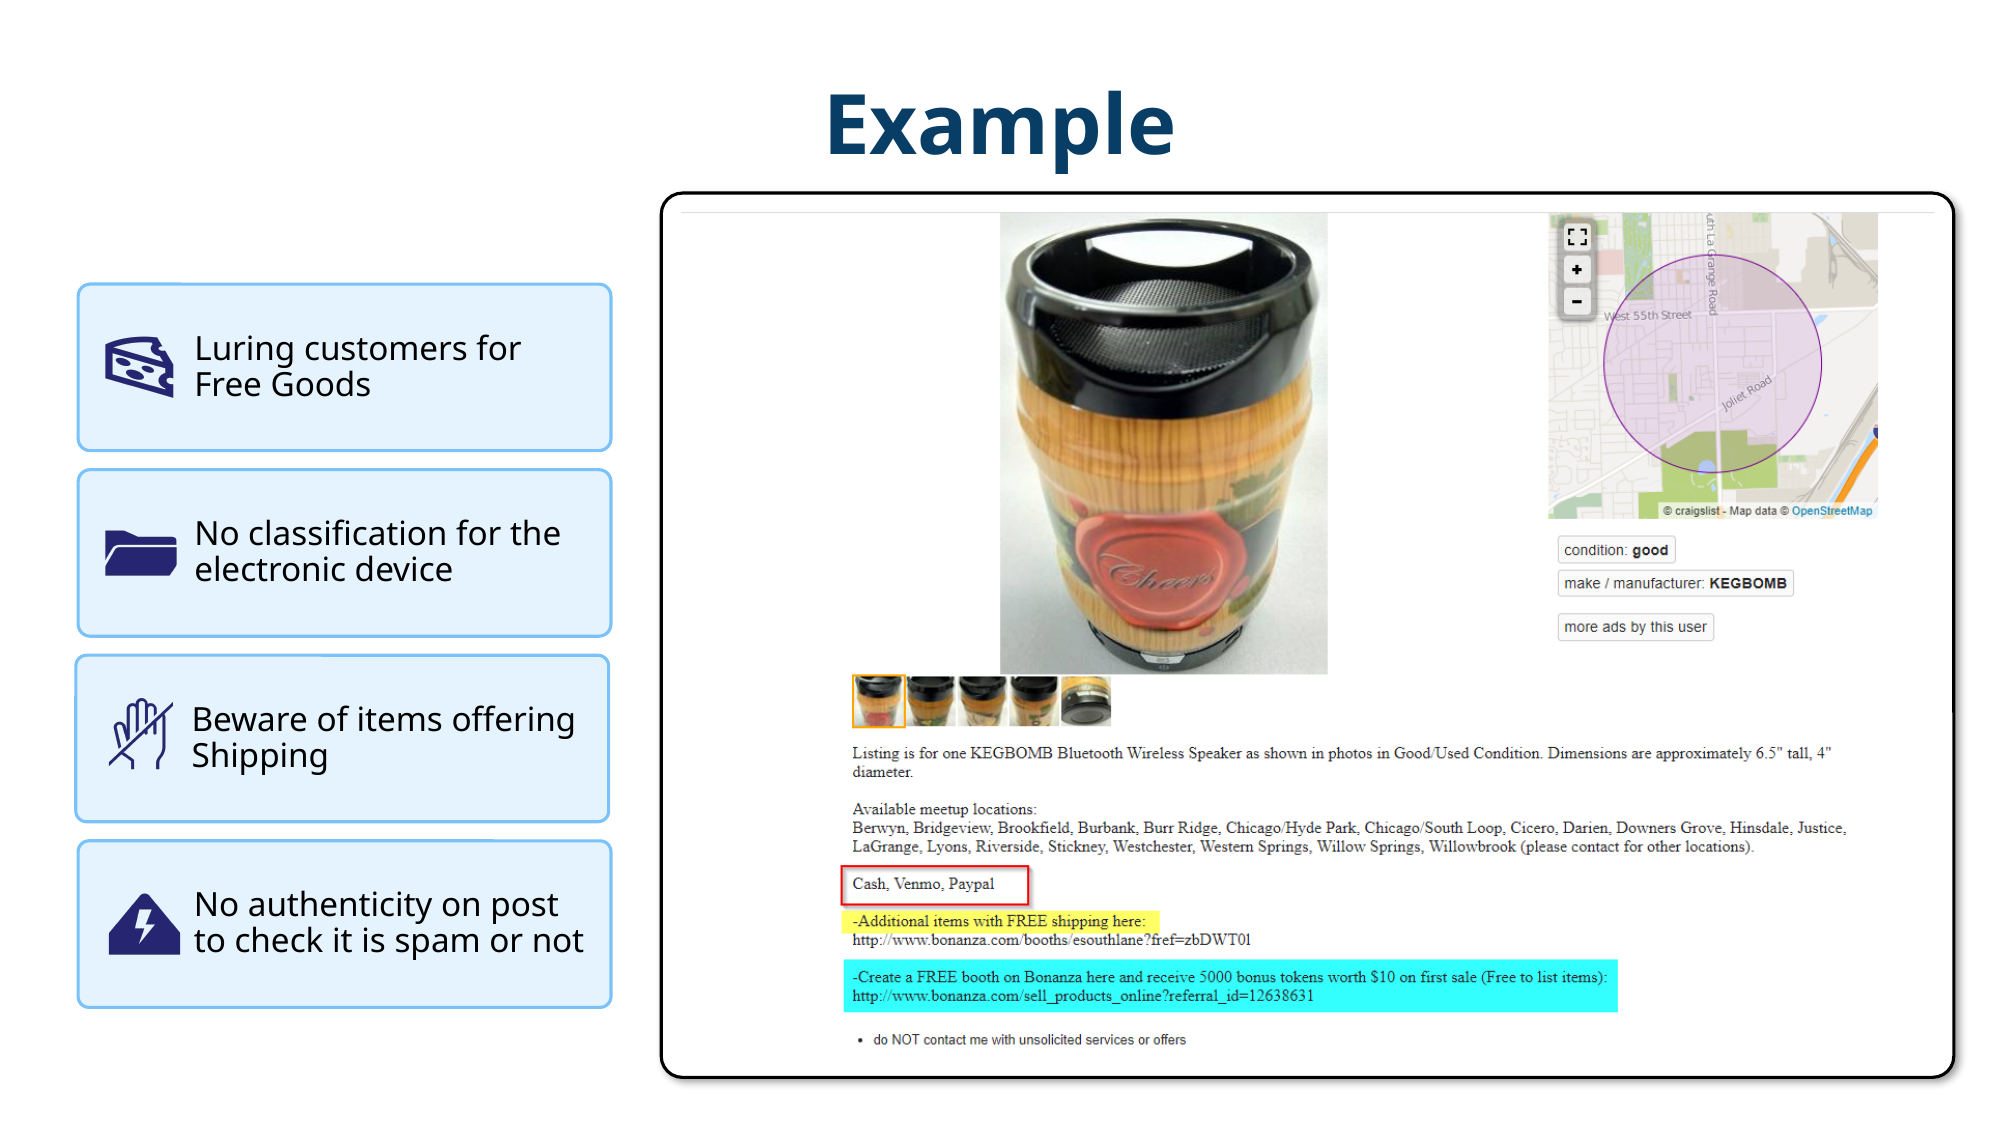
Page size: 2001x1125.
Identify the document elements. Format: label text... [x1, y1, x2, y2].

text_box No authenticity on post to check it is spam or not [77, 840, 612, 1009]
text_box [660, 192, 1955, 1079]
text_box Beware of items offering Shipping [75, 654, 610, 823]
text_box [107, 885, 182, 964]
text_box [107, 686, 175, 781]
text_box Luring customers for Free Goods [77, 283, 612, 452]
text_box [103, 514, 179, 592]
text_box No classification for the electronic device [77, 468, 612, 637]
text_box [103, 328, 179, 407]
picture [681, 210, 1934, 1060]
text_box Example [107, 71, 1893, 173]
